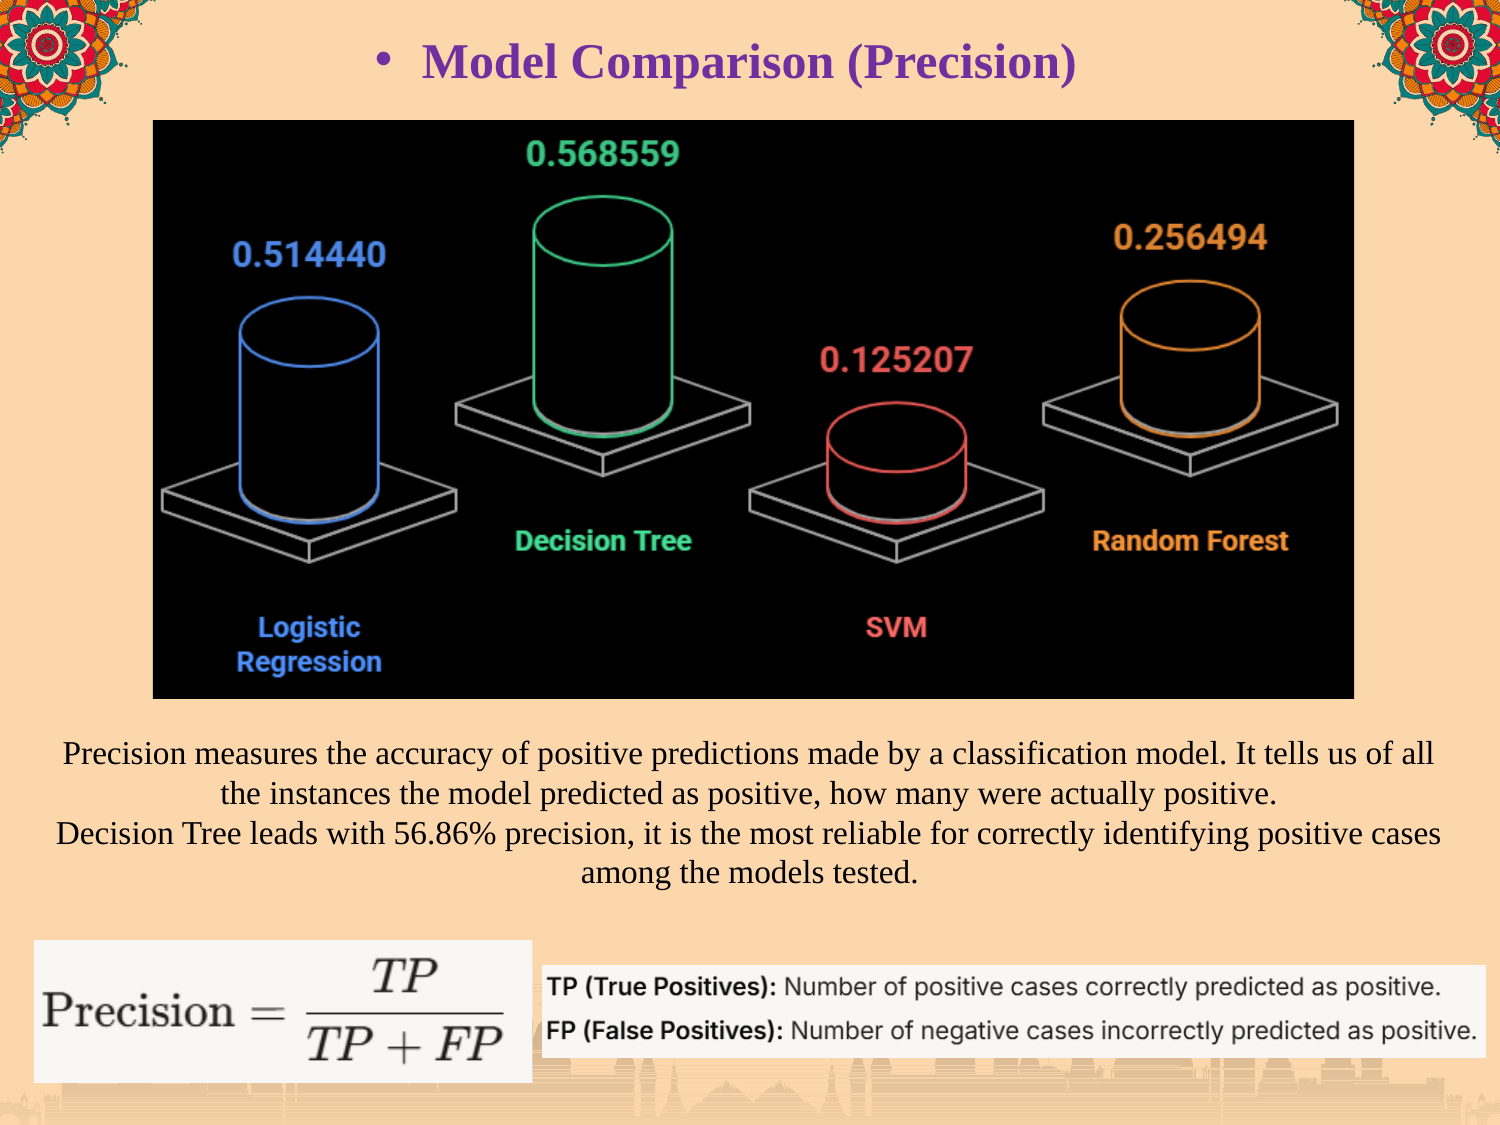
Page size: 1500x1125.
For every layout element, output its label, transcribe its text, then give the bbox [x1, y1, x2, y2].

picture [33, 940, 533, 1083]
text_box Model Comparison (Precision) [152, 21, 1299, 120]
text_box Precision measures the accuracy of positive predictions made by a classification model. It tells us of all the instances the model predicted as positive, how many were actually positive. Decision Tree leads with 56.86% precision, it is the most reliable for correctly identifying positive cases among the models tested. [24, 723, 1476, 1125]
picture [542, 965, 1486, 1058]
picture [152, 120, 1355, 699]
